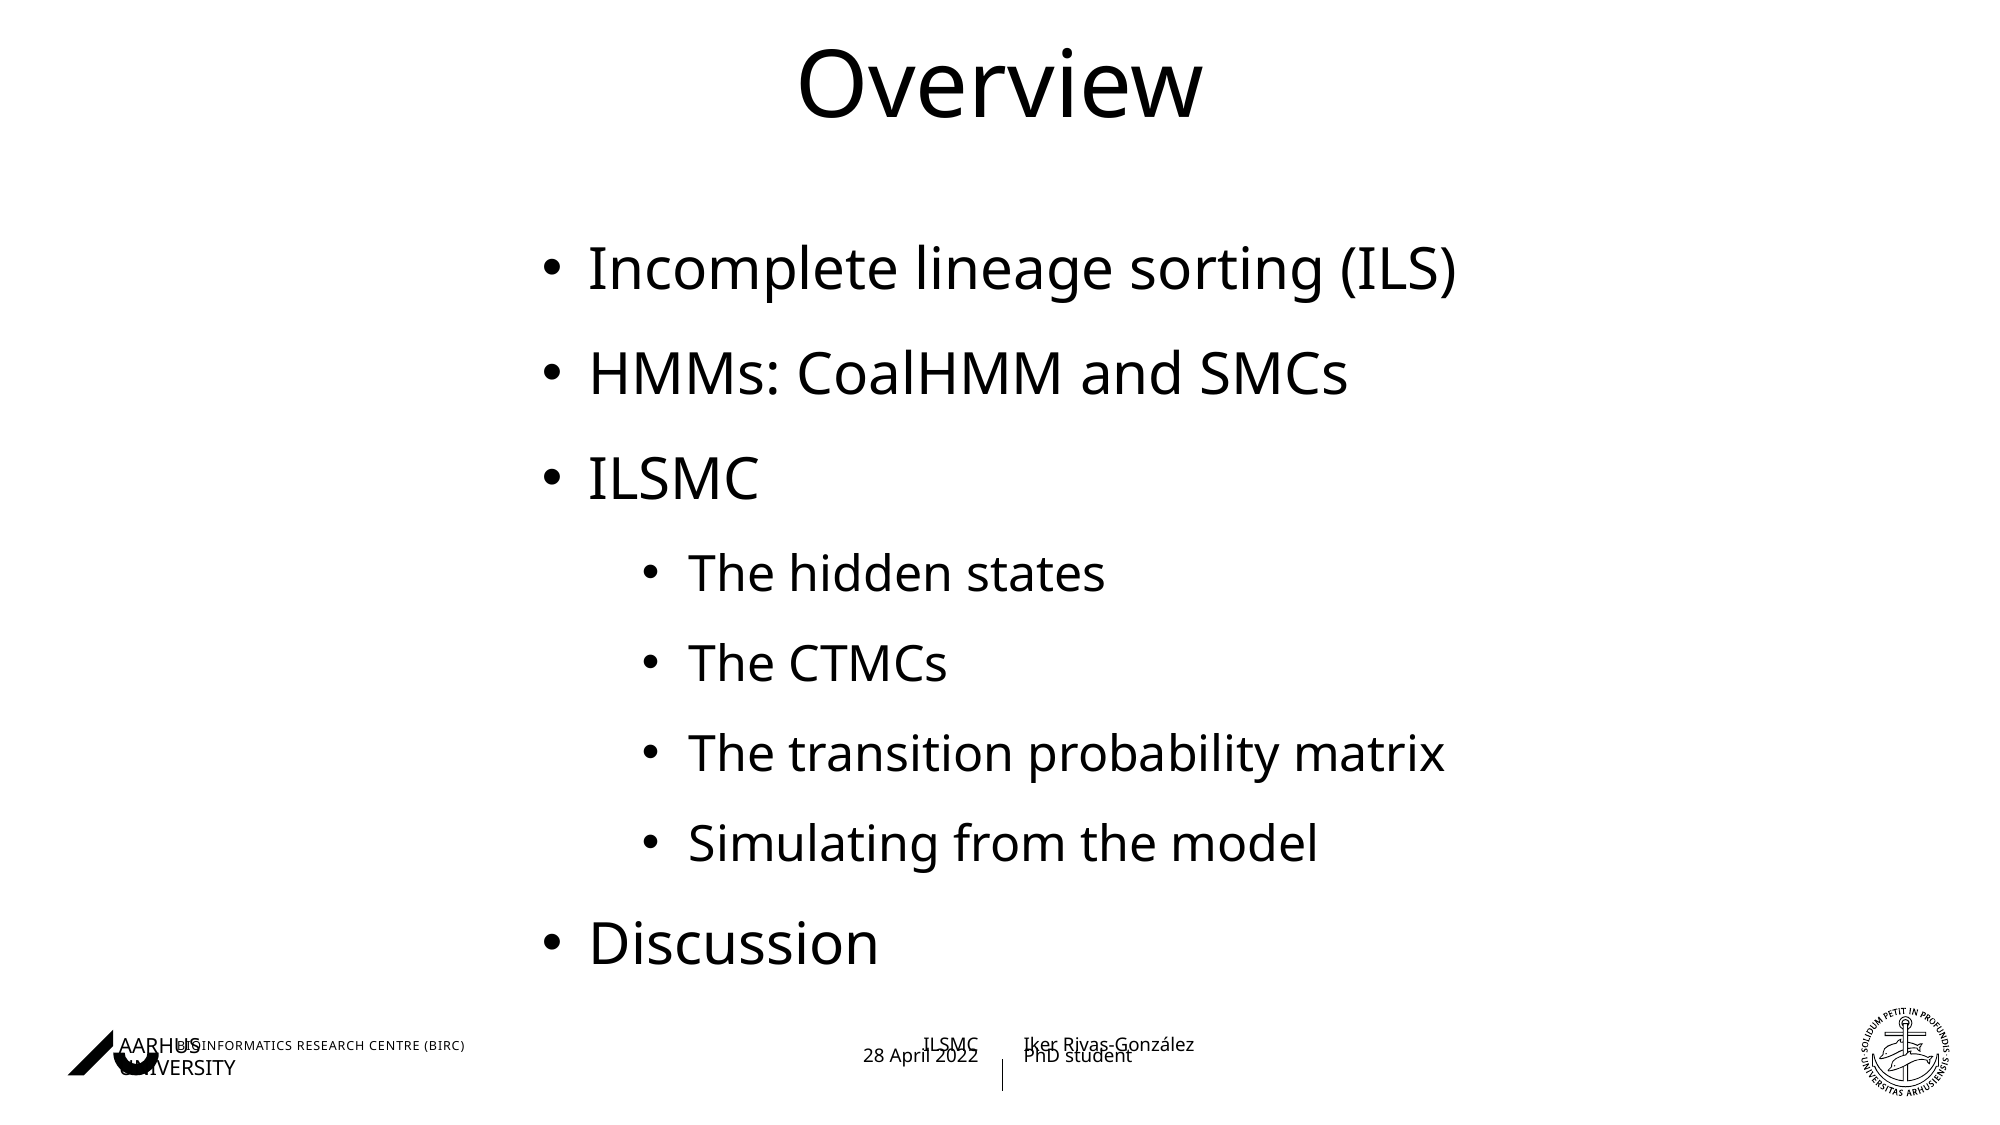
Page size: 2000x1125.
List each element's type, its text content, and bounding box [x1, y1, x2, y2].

title Overview [51, 37, 1948, 162]
text_box Incomplete lineage sorting (ILS) HMMs: CoalHMM and SMCs ILSMC The hidden states The CTMCs The transition probability matrix Simulating from the model Discussion [541, 196, 1458, 976]
